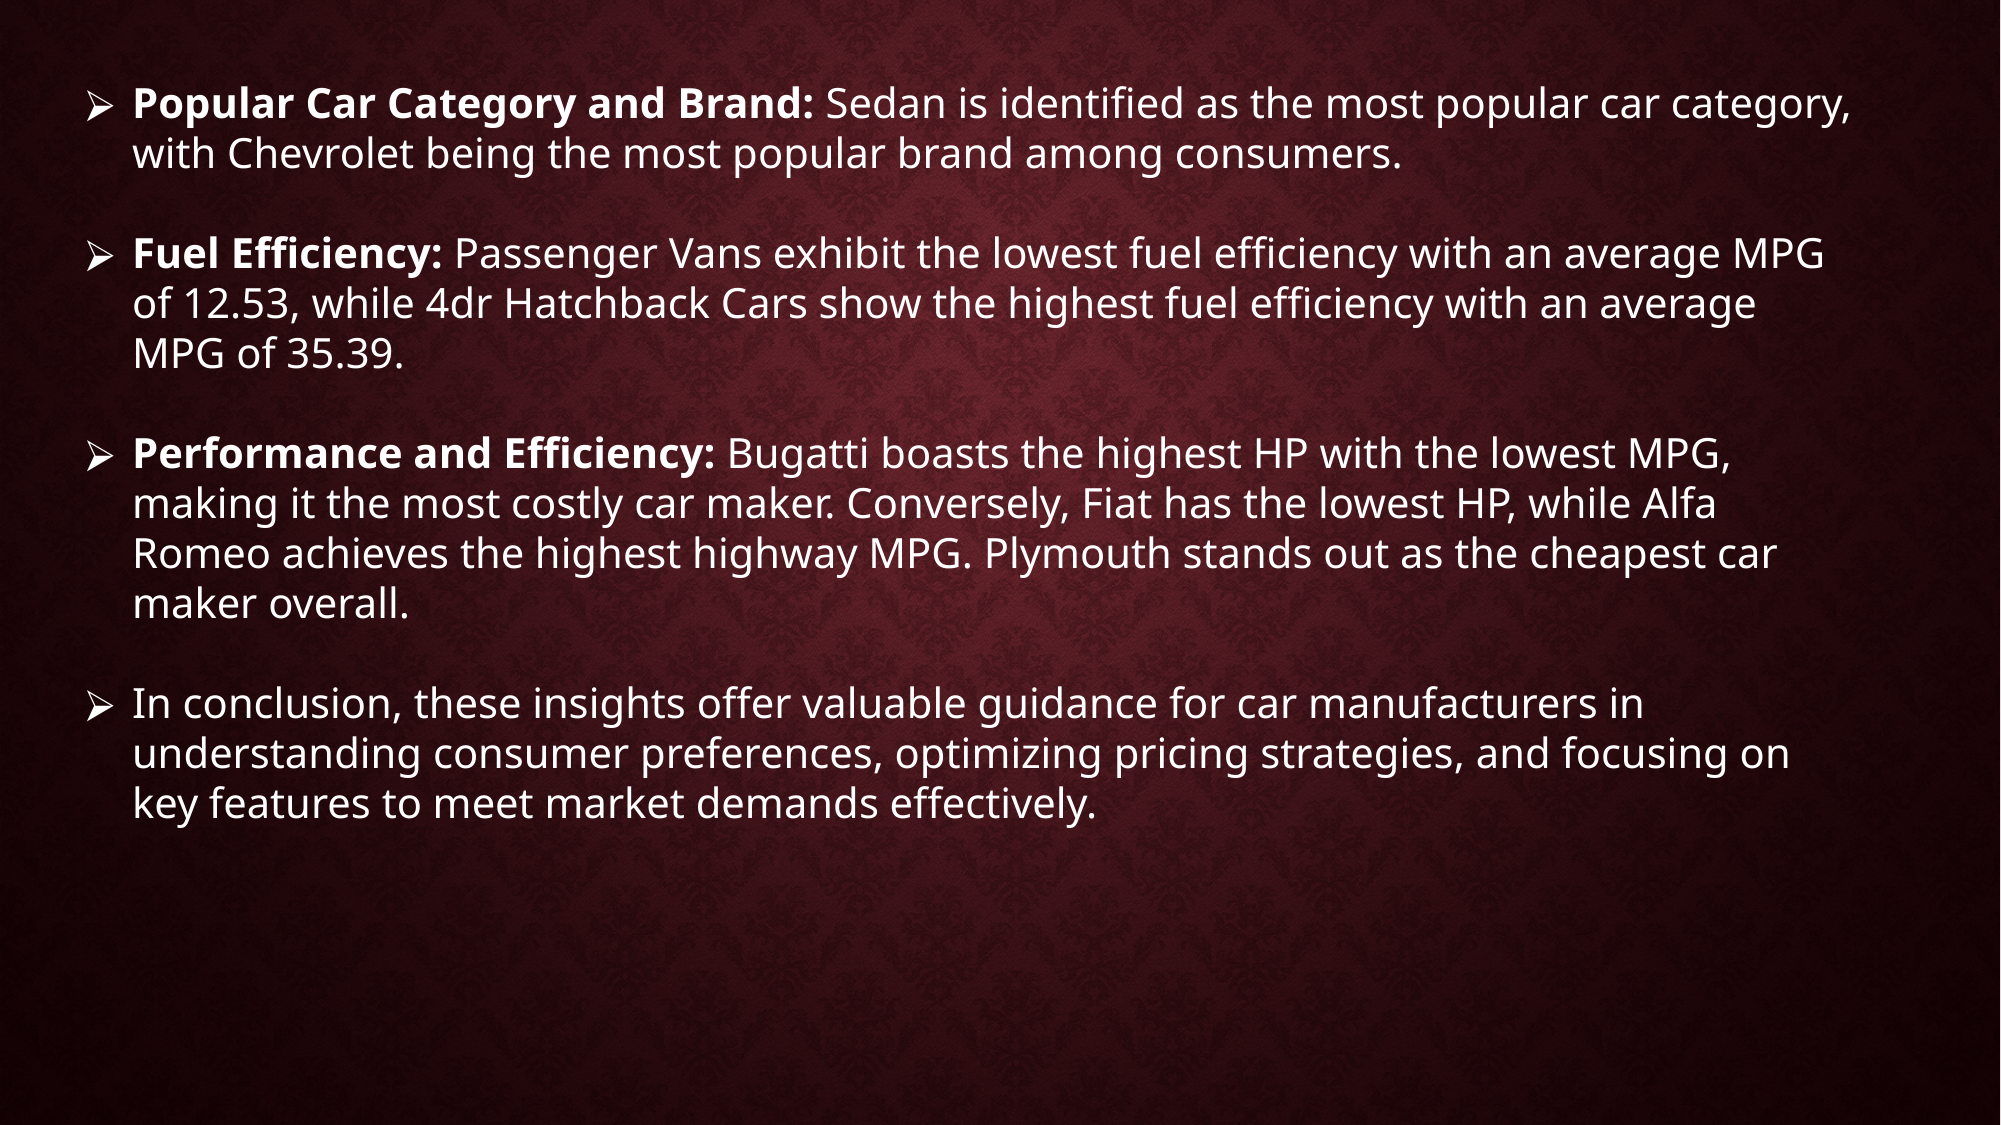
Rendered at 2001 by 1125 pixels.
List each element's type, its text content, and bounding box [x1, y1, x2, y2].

text_box Popular Car Category and Brand: Sedan is identified as the most popular car category, with Chevrolet being the most popular brand among consumers. Fuel Efficiency: Passenger Vans exhibit the lowest fuel efficiency with an average MPG of 12.53, while 4dr Hatchback Cars show the highest fuel efficiency with an average MPG of 35.39. Performance and Efficiency: Bugatti boasts the highest HP with the lowest MPG, making it the most costly car maker. Conversely, Fiat has the lowest HP, while Alfa Romeo achieves the highest highway MPG. Plymouth stands out as the cheapest car maker overall. In conclusion, these insights offer valuable guidance for car manufacturers in understanding consumer preferences, optimizing pricing strategies, and focusing on key features to meet market demands effectively. [70, 68, 1875, 835]
picture [0, 0, 2001, 1125]
